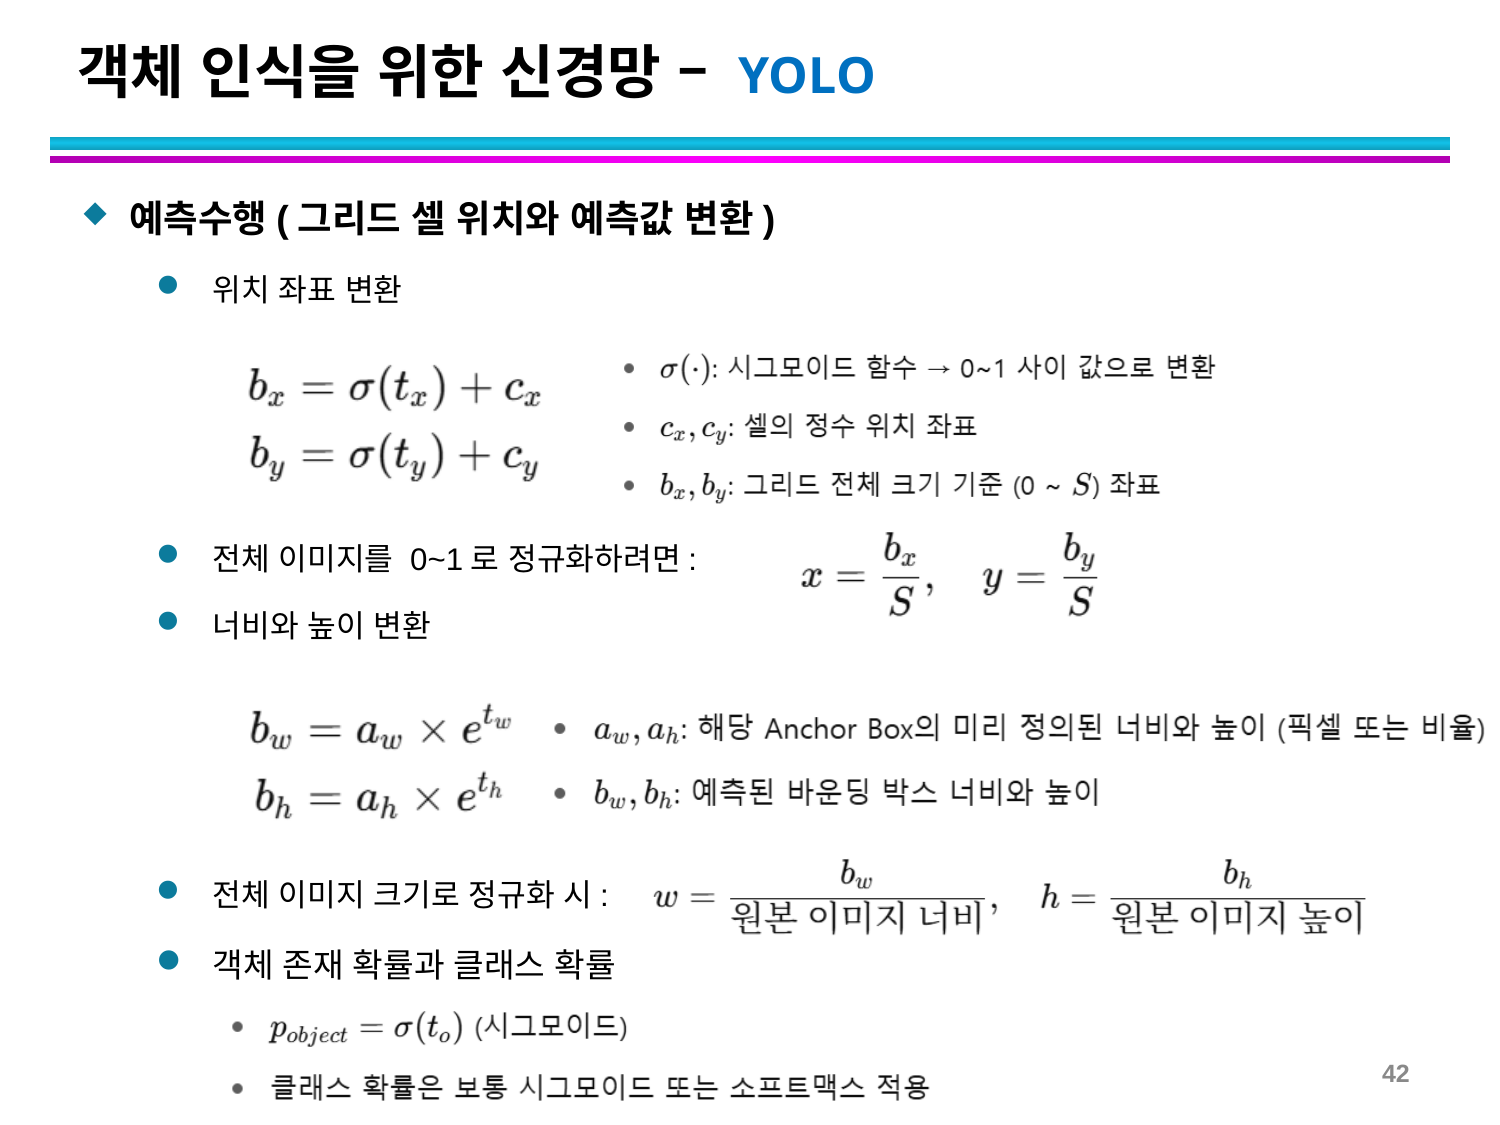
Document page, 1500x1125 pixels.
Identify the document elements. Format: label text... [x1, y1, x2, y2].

list 예측수행(그리드 셀 위치와 예측값 변환) 위치 좌표 변환 전체 이미지를 0~1로 정규화하려면: 너비와 높이 변환 전체 이미지 크기로 정규화 시: 객체 존재 확률과 클래스 확률 [66, 165, 1459, 1103]
picture [229, 344, 567, 491]
picture [228, 694, 1492, 828]
title 객체 인식을 위한 신경망 – YOLO [62, 24, 1421, 113]
picture [607, 344, 1226, 622]
picture [636, 840, 1380, 955]
picture [228, 1001, 949, 1120]
slide_number 42 [1074, 1042, 1425, 1103]
